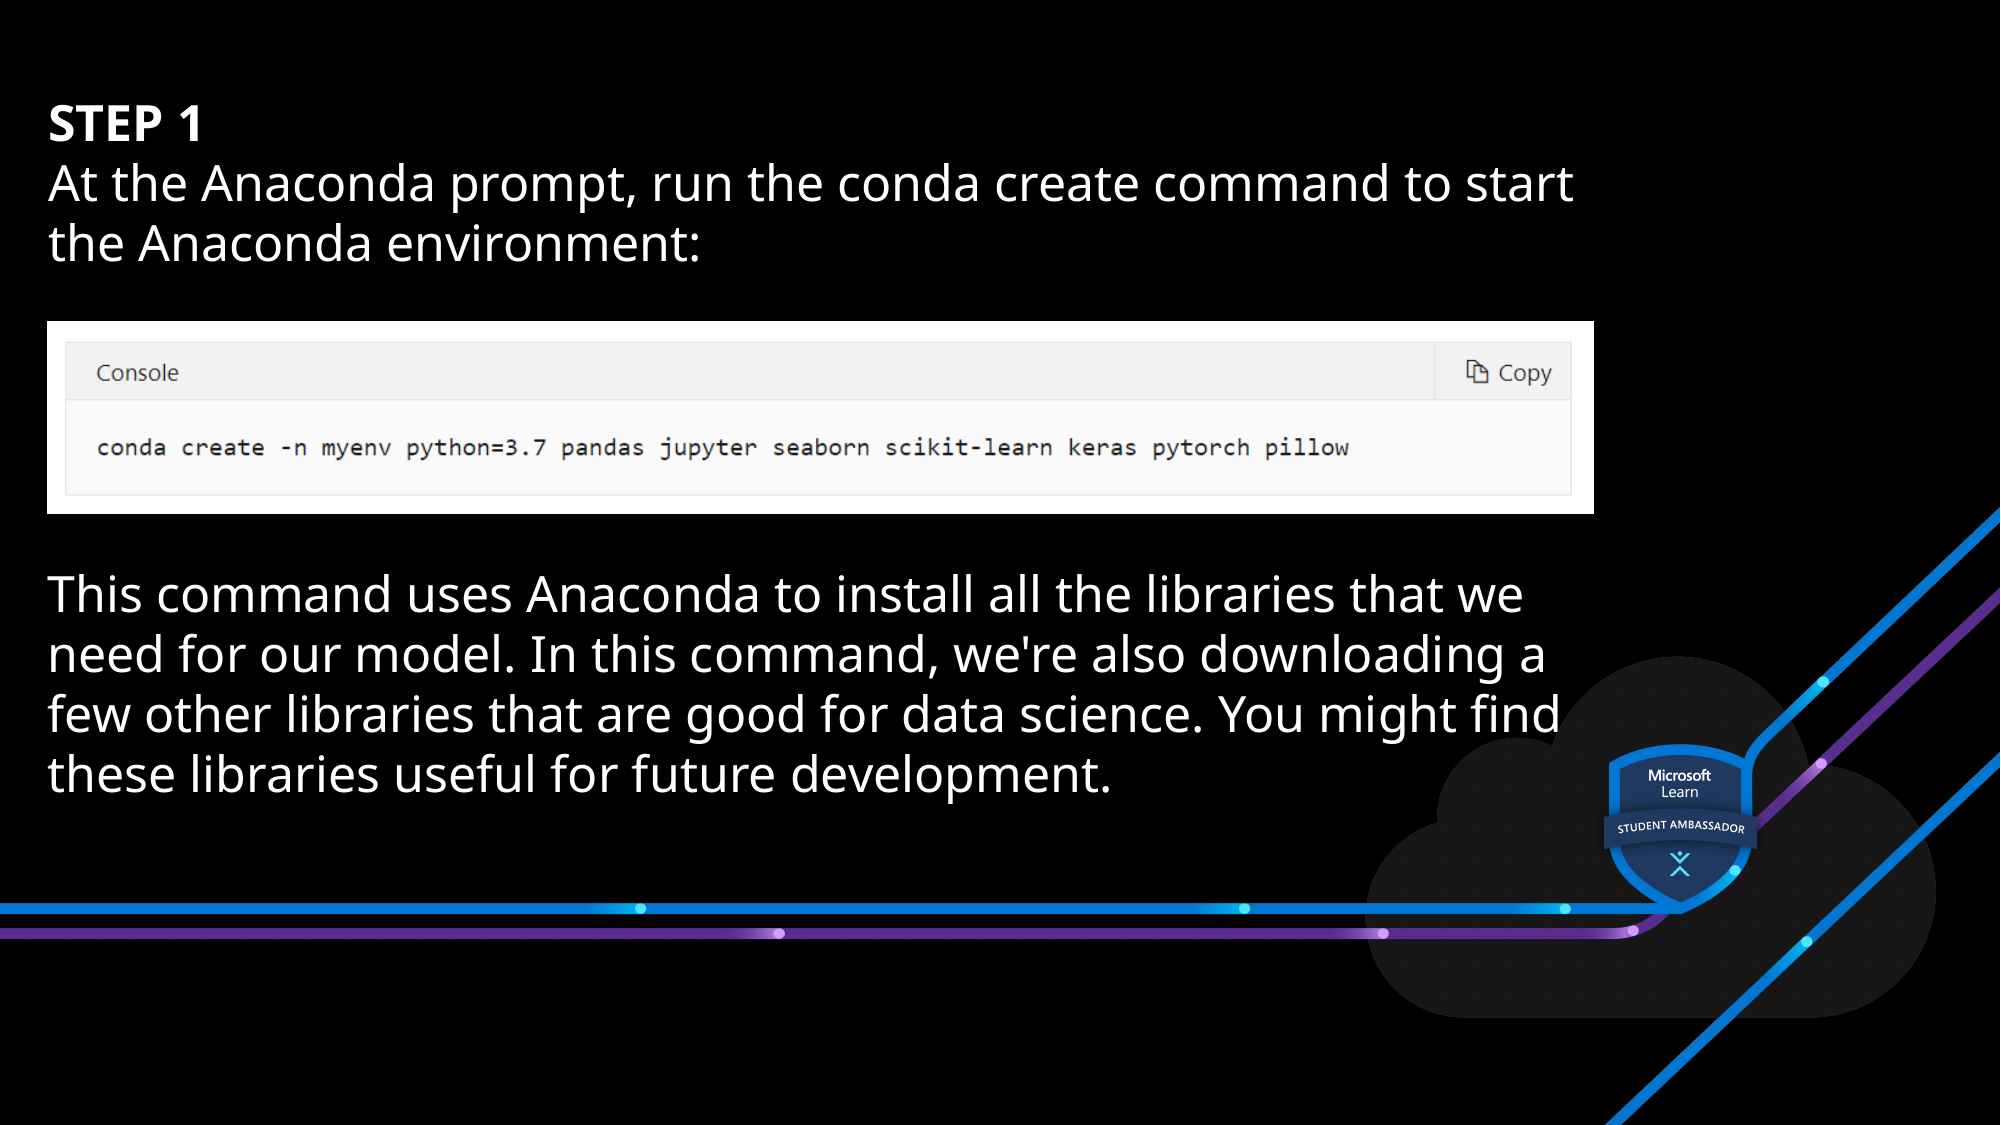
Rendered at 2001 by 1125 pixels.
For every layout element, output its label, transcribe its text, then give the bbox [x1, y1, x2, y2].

picture [0, 321, 2000, 1125]
text_box This command uses Anaconda to install all the libraries that we need for our model. In this command, we're also downloading a few other libraries that are good for data science. You might find these libraries useful for future development. [47, 562, 1594, 803]
text_box STEP 1 At the Anaconda prompt, run the conda create command to start the Anaconda environment: [48, 91, 1594, 272]
